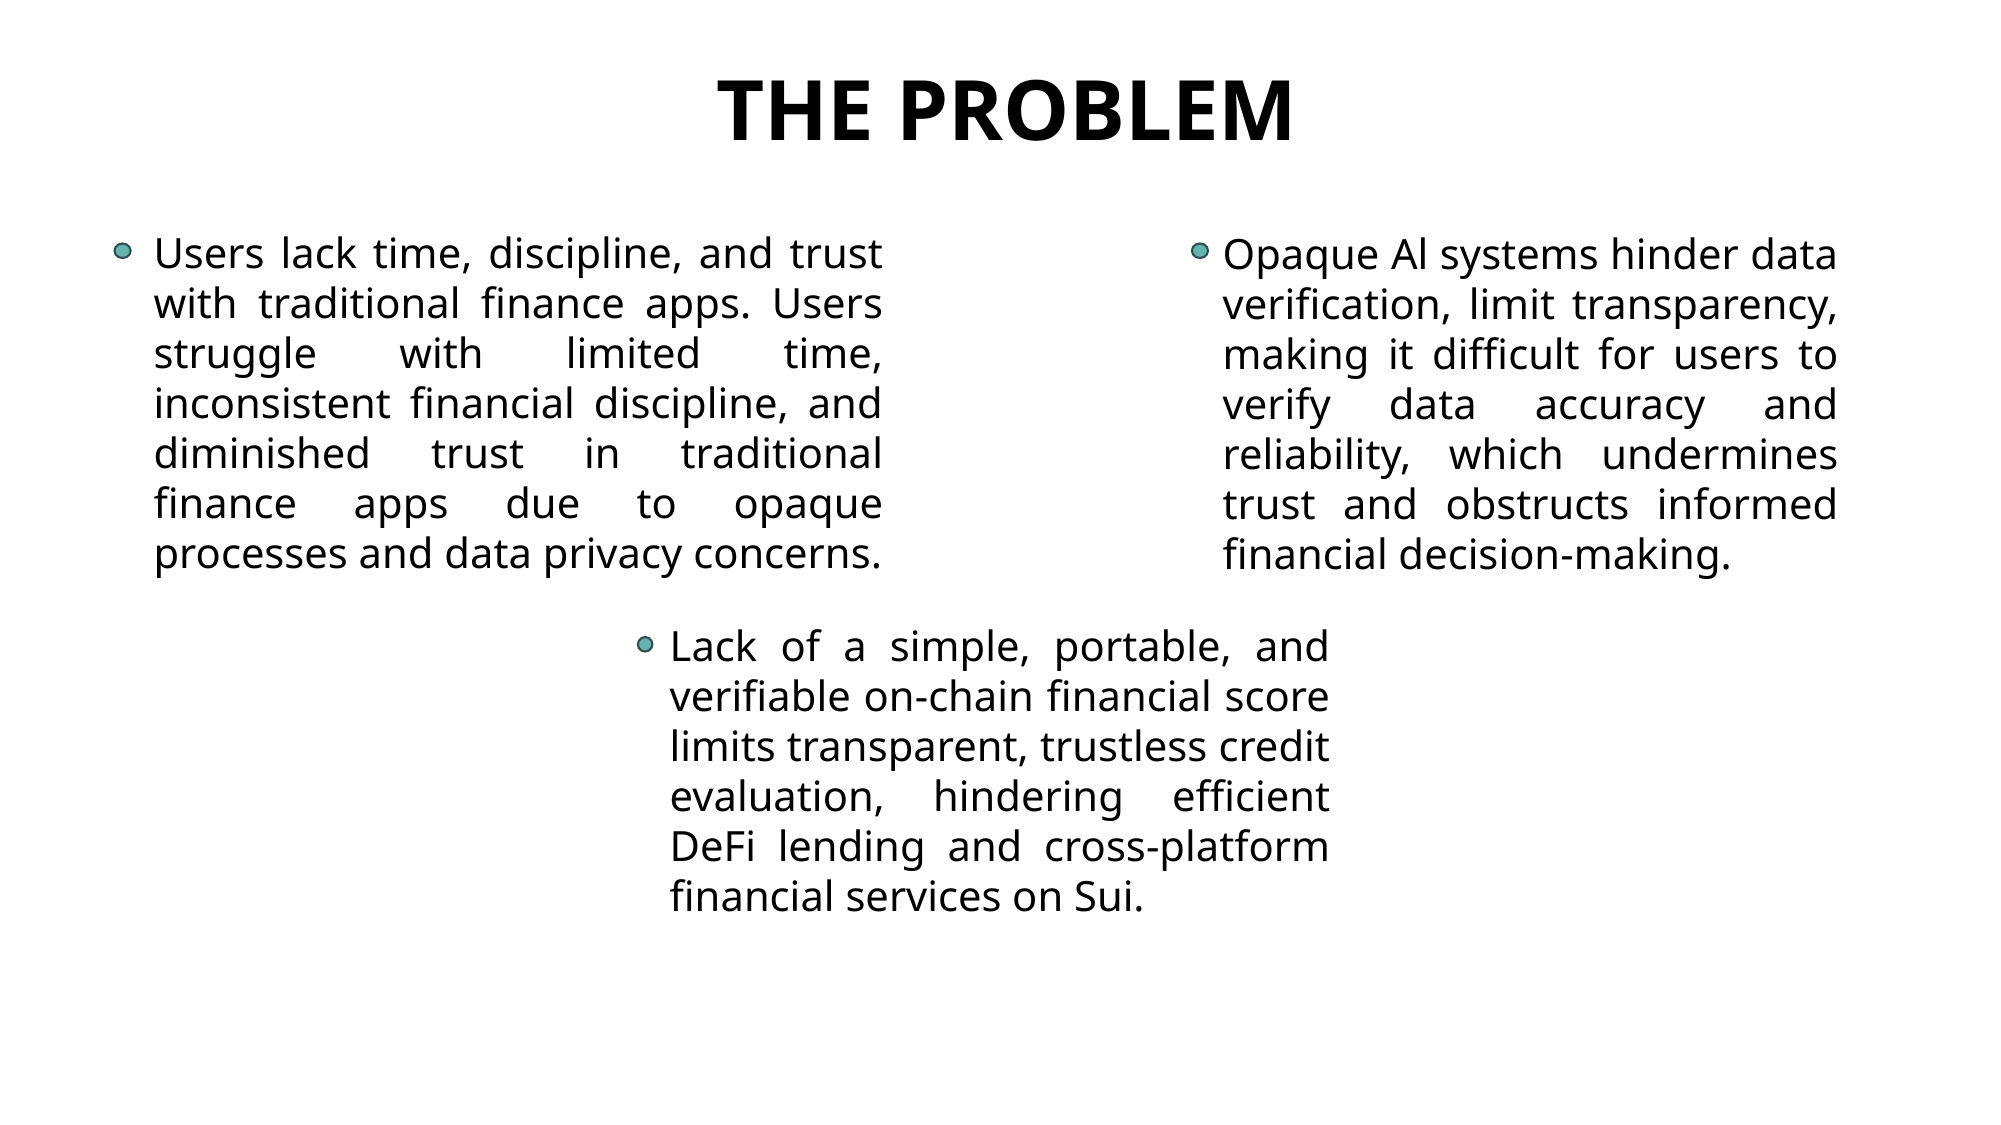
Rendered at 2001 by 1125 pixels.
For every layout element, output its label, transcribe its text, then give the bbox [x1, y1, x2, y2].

list Users lack time, discipline, and trust with traditional finance apps. Users struggle with limited time, inconsistent financial discipline, and diminished trust in traditional finance apps due to opaque processes and data privacy concerns. [101, 219, 899, 717]
text_box [1190, 242, 1210, 260]
text_box [113, 242, 132, 260]
text_box Opaque Al systems hinder data verification, limit transparency, making it difficult for users to verify data accuracy and reliability, which undermines trust and obstructs informed financial decision-making. [1208, 220, 1854, 586]
text_box Lack of a simple, portable, and verifiable on-chain financial score limits transparent, trustless credit evaluation, hindering efficient DeFi lending and cross-platform financial services on Sui. [654, 612, 1346, 927]
title The problem [101, 0, 1808, 166]
text_box [636, 635, 654, 653]
